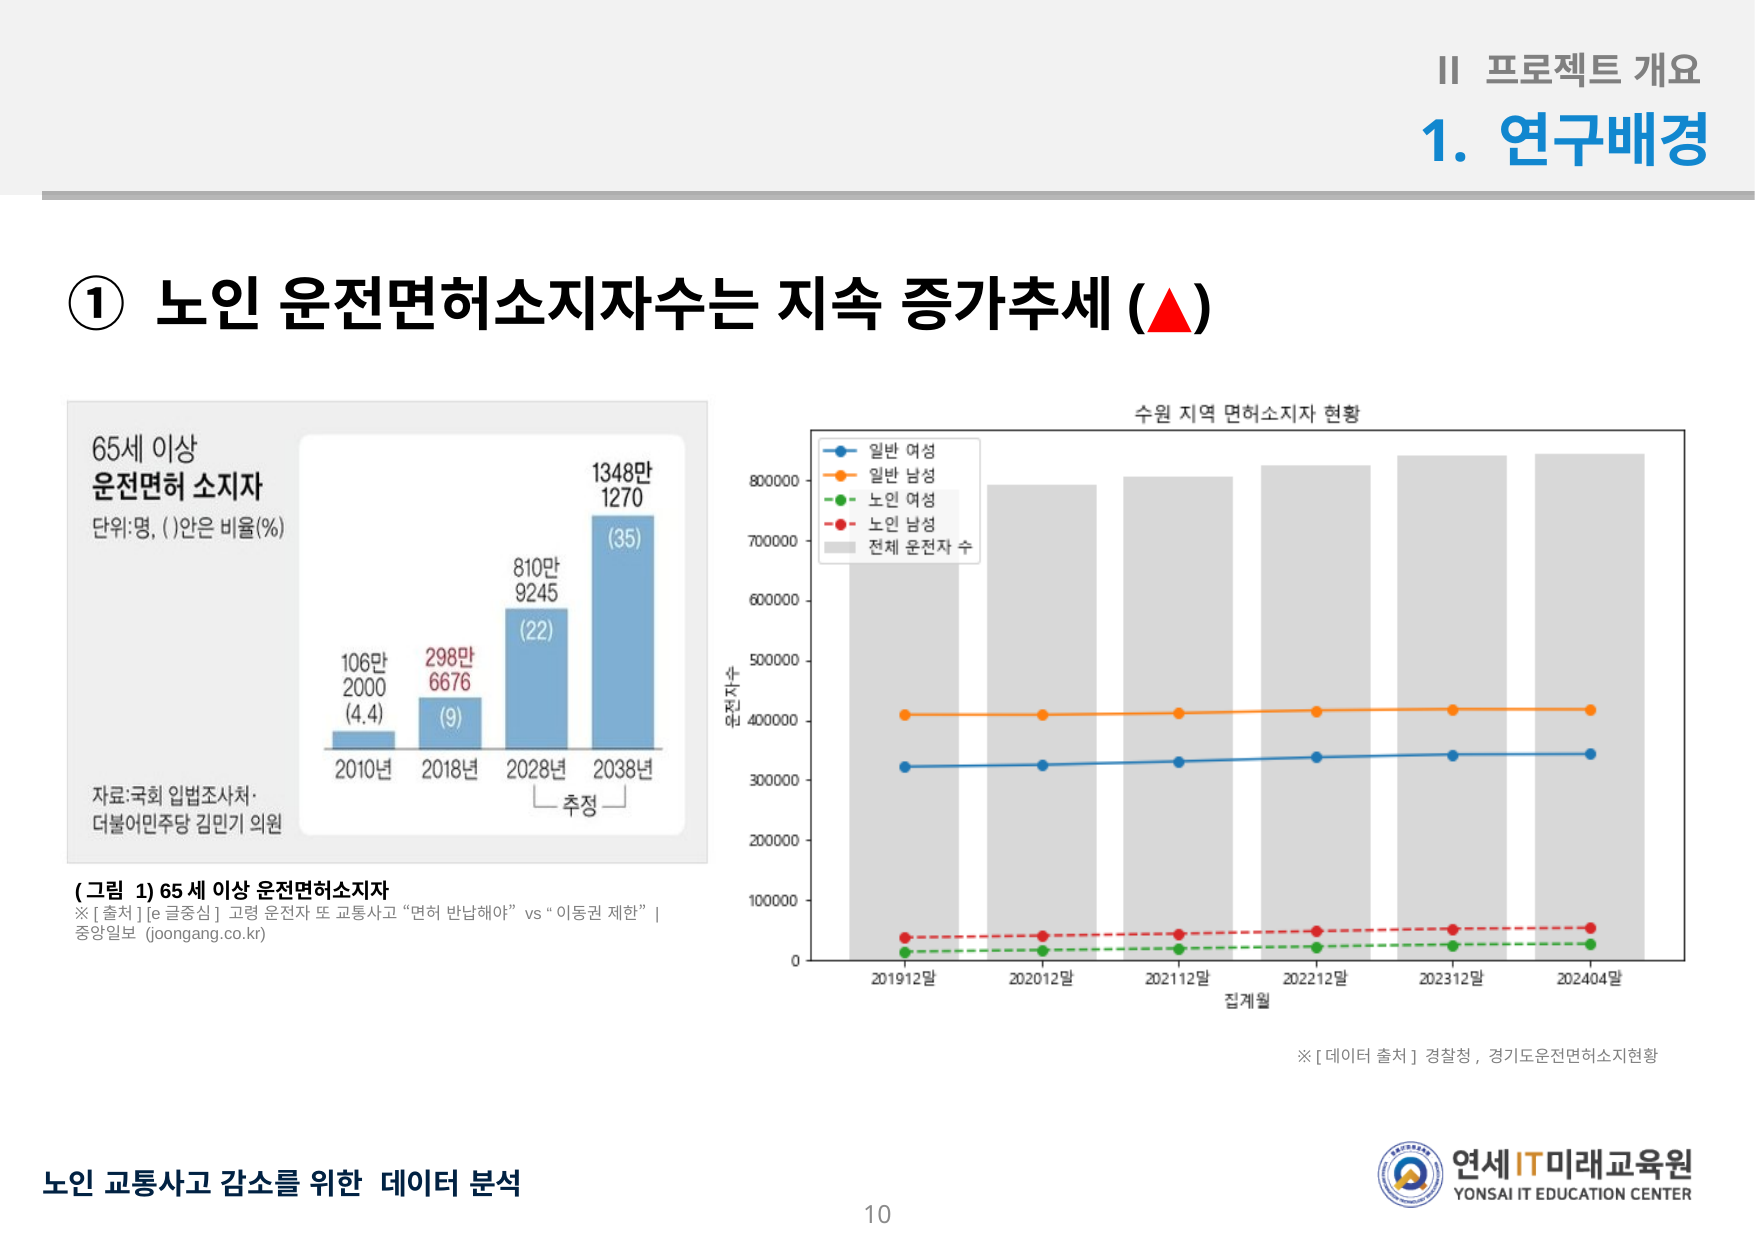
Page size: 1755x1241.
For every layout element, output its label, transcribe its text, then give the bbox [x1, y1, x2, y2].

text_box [391, 39, 1728, 182]
slide_number 10 [702, 1185, 1053, 1241]
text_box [59, 394, 1695, 1022]
picture [1377, 1141, 1702, 1208]
text_box ※ [데이터 출처] 경찰청, 경기도운전면허소지현황 [1282, 1038, 1674, 1074]
text_box ① 노인 운전면허소지자수는 지속 증가추세(▲) [52, 259, 1660, 345]
picture [42, 182, 1755, 209]
